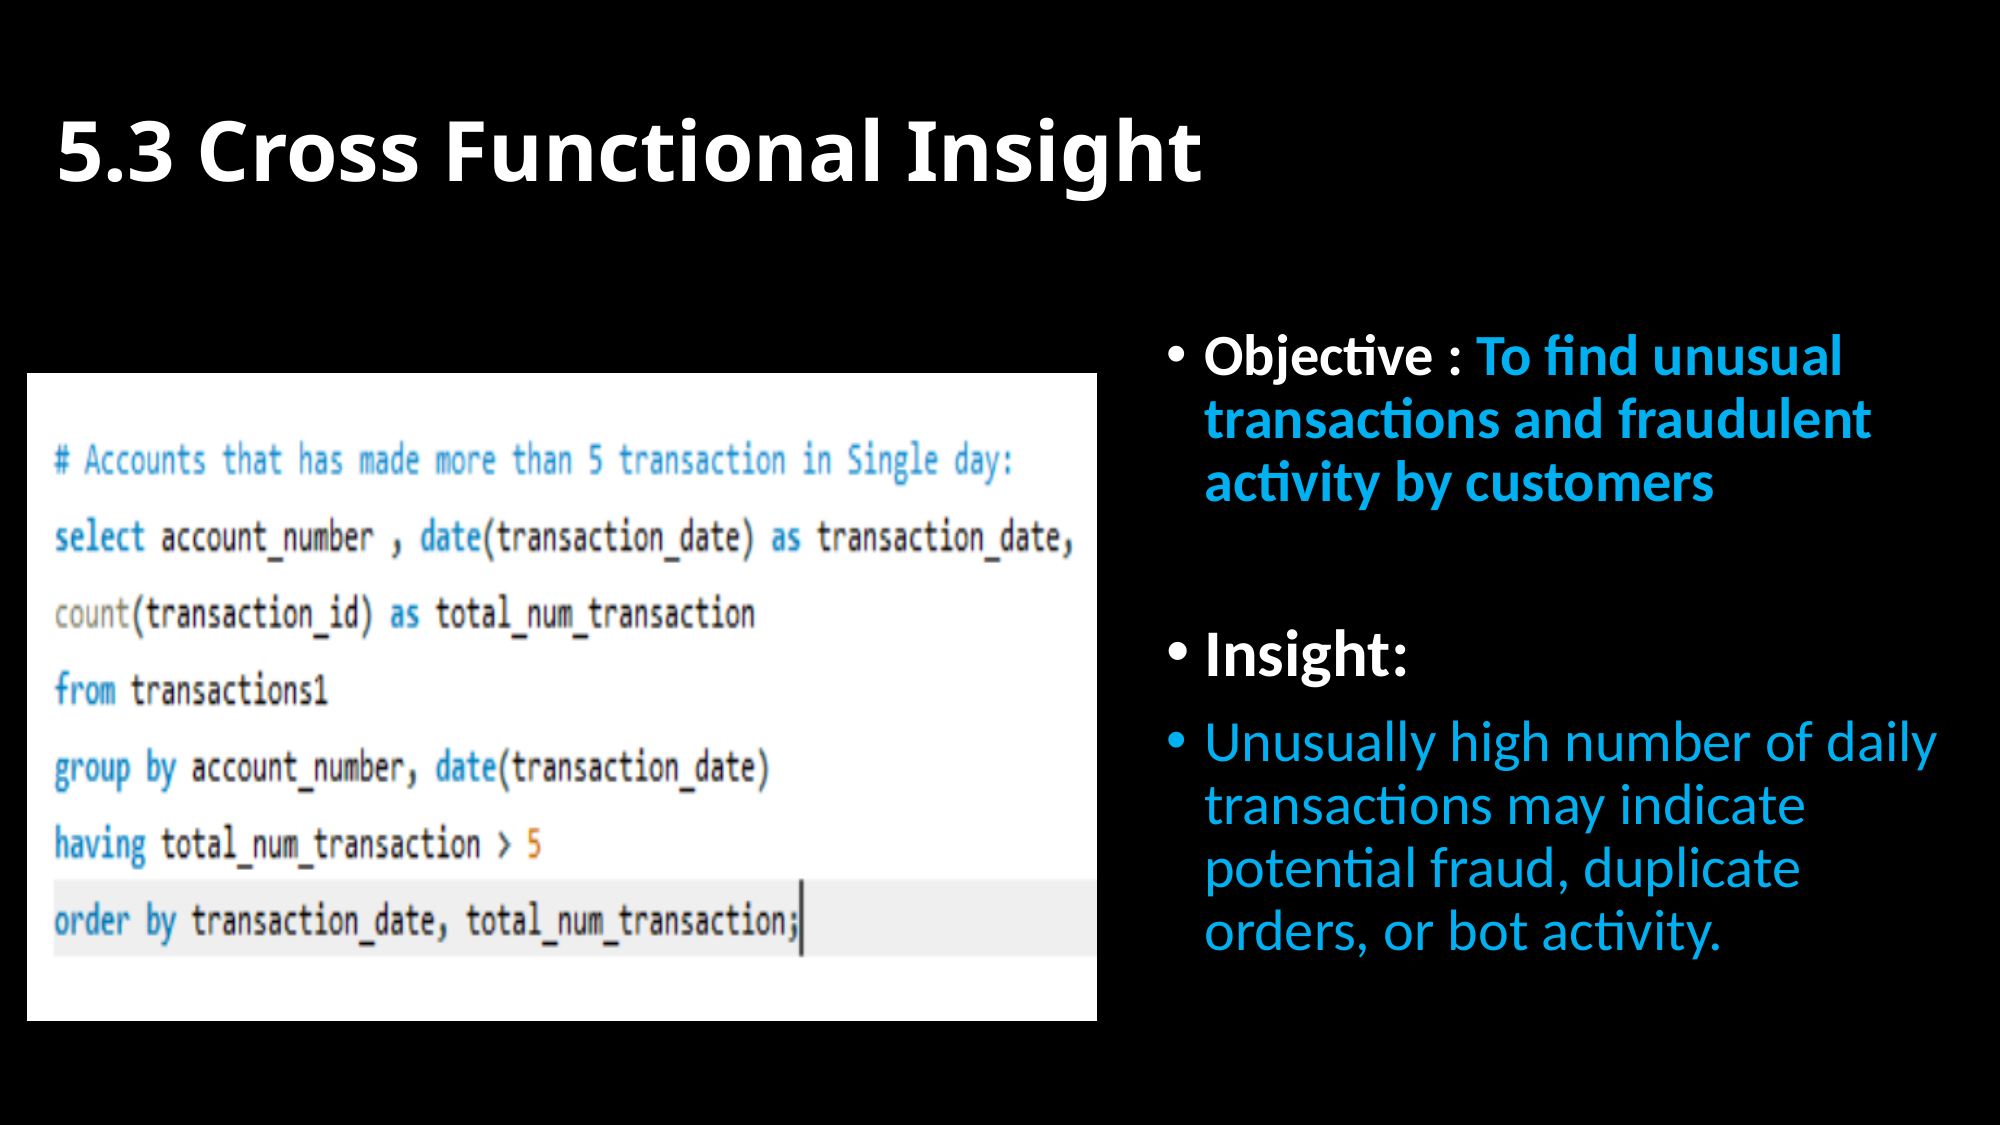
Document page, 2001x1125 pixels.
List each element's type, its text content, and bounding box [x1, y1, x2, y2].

title 5.3 Cross Functional Insight [41, 59, 1224, 250]
list Objective : To find unusual transactions and fraudulent activity by customers Insight: Unusually high number of daily transactions may indicate potential fraud, duplicate orders, or bot activity. [1151, 317, 1954, 1087]
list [27, 373, 1097, 1021]
